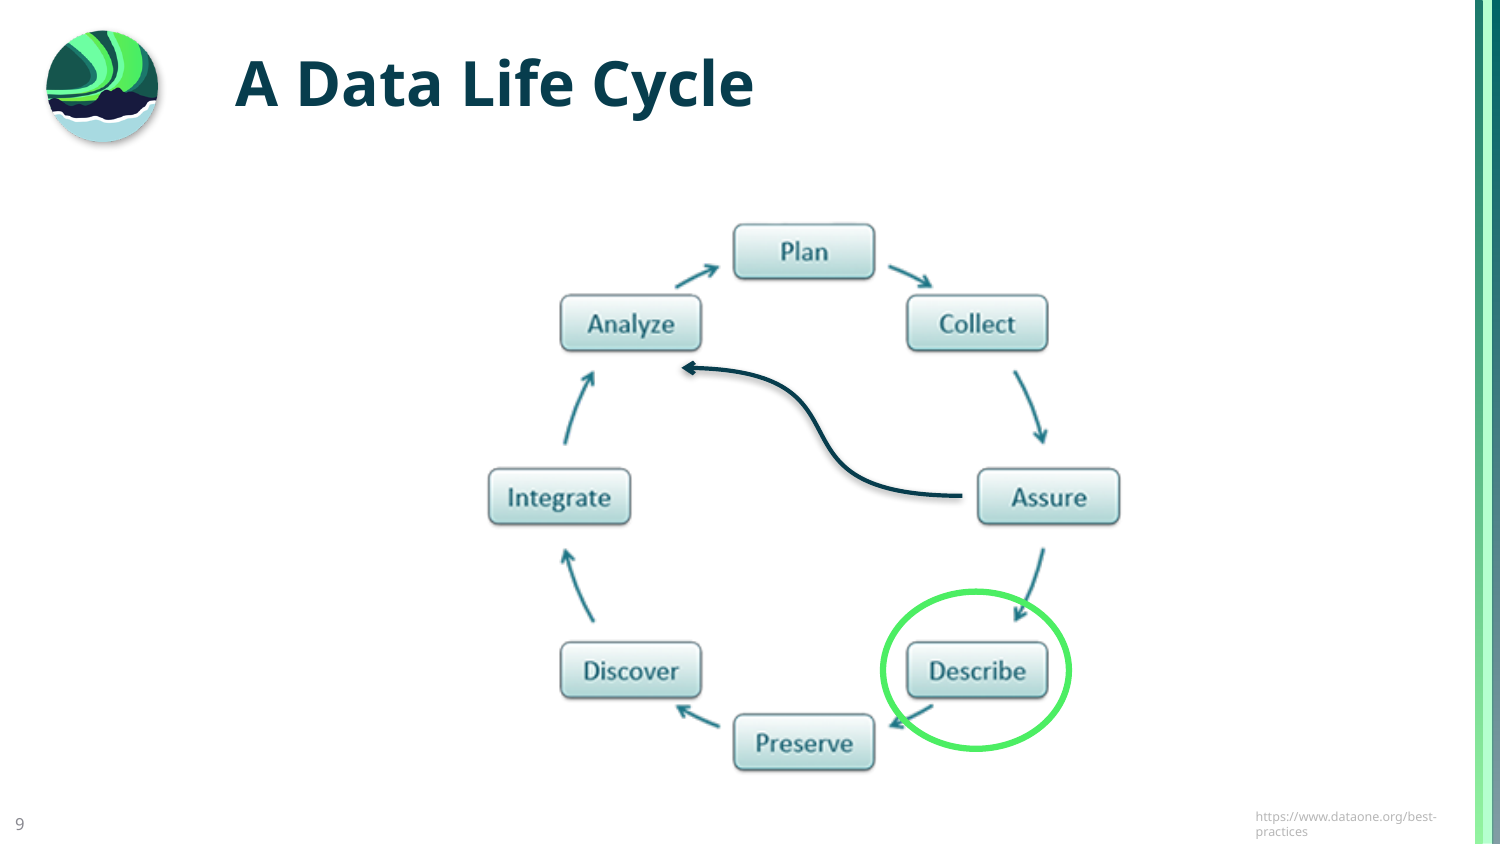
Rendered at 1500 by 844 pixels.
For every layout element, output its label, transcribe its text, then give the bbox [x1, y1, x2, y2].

picture [46, 30, 158, 142]
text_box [681, 367, 963, 497]
picture [428, 214, 1181, 780]
title A Data Life Cycle [220, 11, 1389, 153]
text_box https://www.dataone.org/best-practices [1240, 802, 1500, 844]
slide_number 9 [0, 802, 146, 844]
